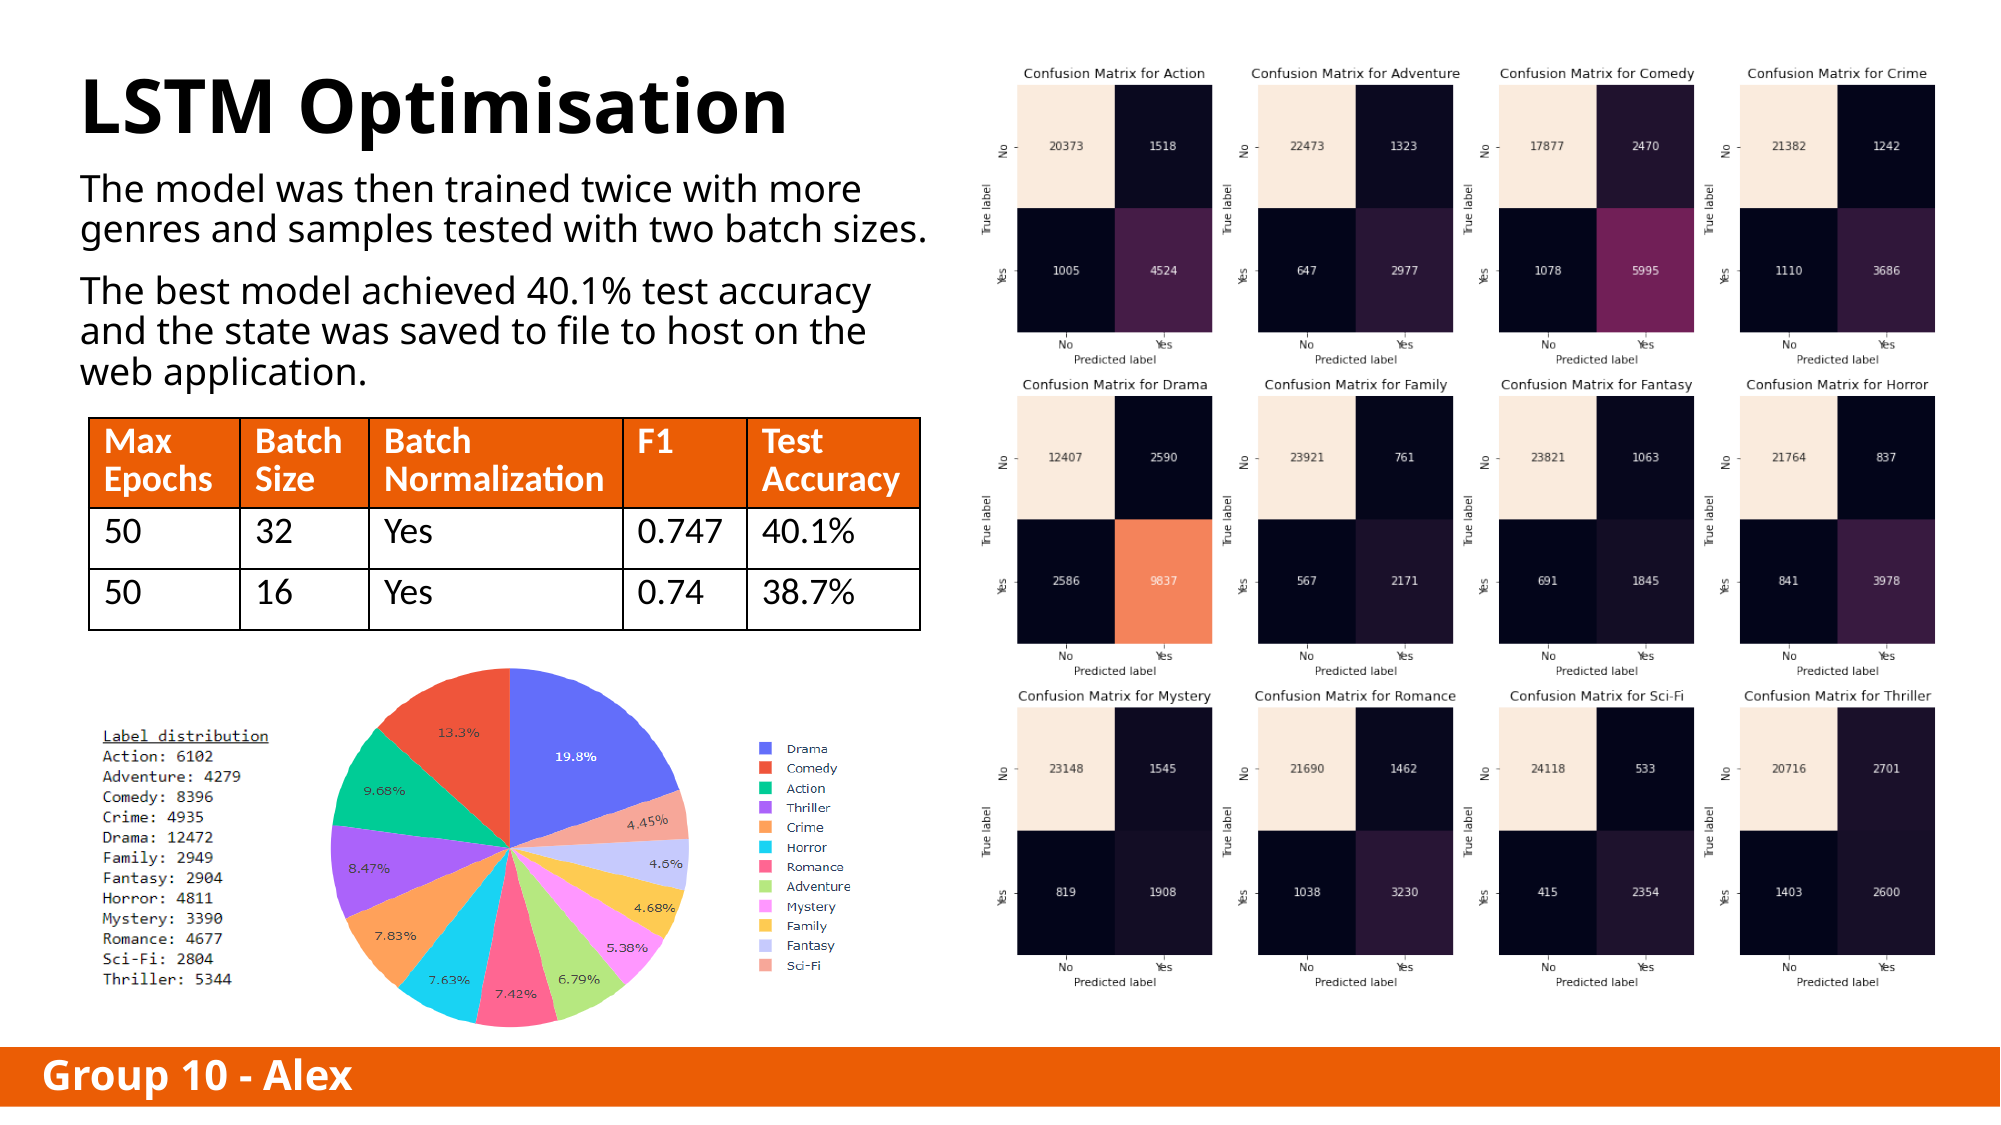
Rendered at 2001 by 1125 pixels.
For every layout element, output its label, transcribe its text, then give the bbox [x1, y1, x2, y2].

table_cell 32 [241, 509, 368, 568]
table_cell 0.74 [624, 570, 746, 629]
table_header Max Epochs [90, 419, 239, 507]
table_cell 16 [241, 570, 368, 629]
table_header Batch Size [241, 419, 368, 507]
text_box Group 10 - Alex [26, 1047, 1438, 1125]
table_cell Yes [370, 509, 622, 568]
text_box [0, 1046, 2000, 1108]
table_cell 50 [90, 570, 239, 629]
table_cell 50 [90, 509, 239, 568]
table_header Test Accuracy [748, 419, 919, 507]
table_cell 38.7% [748, 570, 919, 629]
table_cell Yes [370, 570, 622, 629]
table_cell 40.1% [748, 509, 919, 568]
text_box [88, 659, 862, 1030]
table_header F1 [624, 419, 746, 507]
table_header Batch Normalization [370, 419, 622, 507]
table_cell 0.747 [624, 509, 746, 568]
text_box LSTM Optimisation The model was then trained twice with more genres and samples tested with two batch sizes. The best model achieved 40.1% test accuracy and the state was saved to file to host on the web application. [64, 60, 975, 897]
picture [975, 60, 1943, 996]
